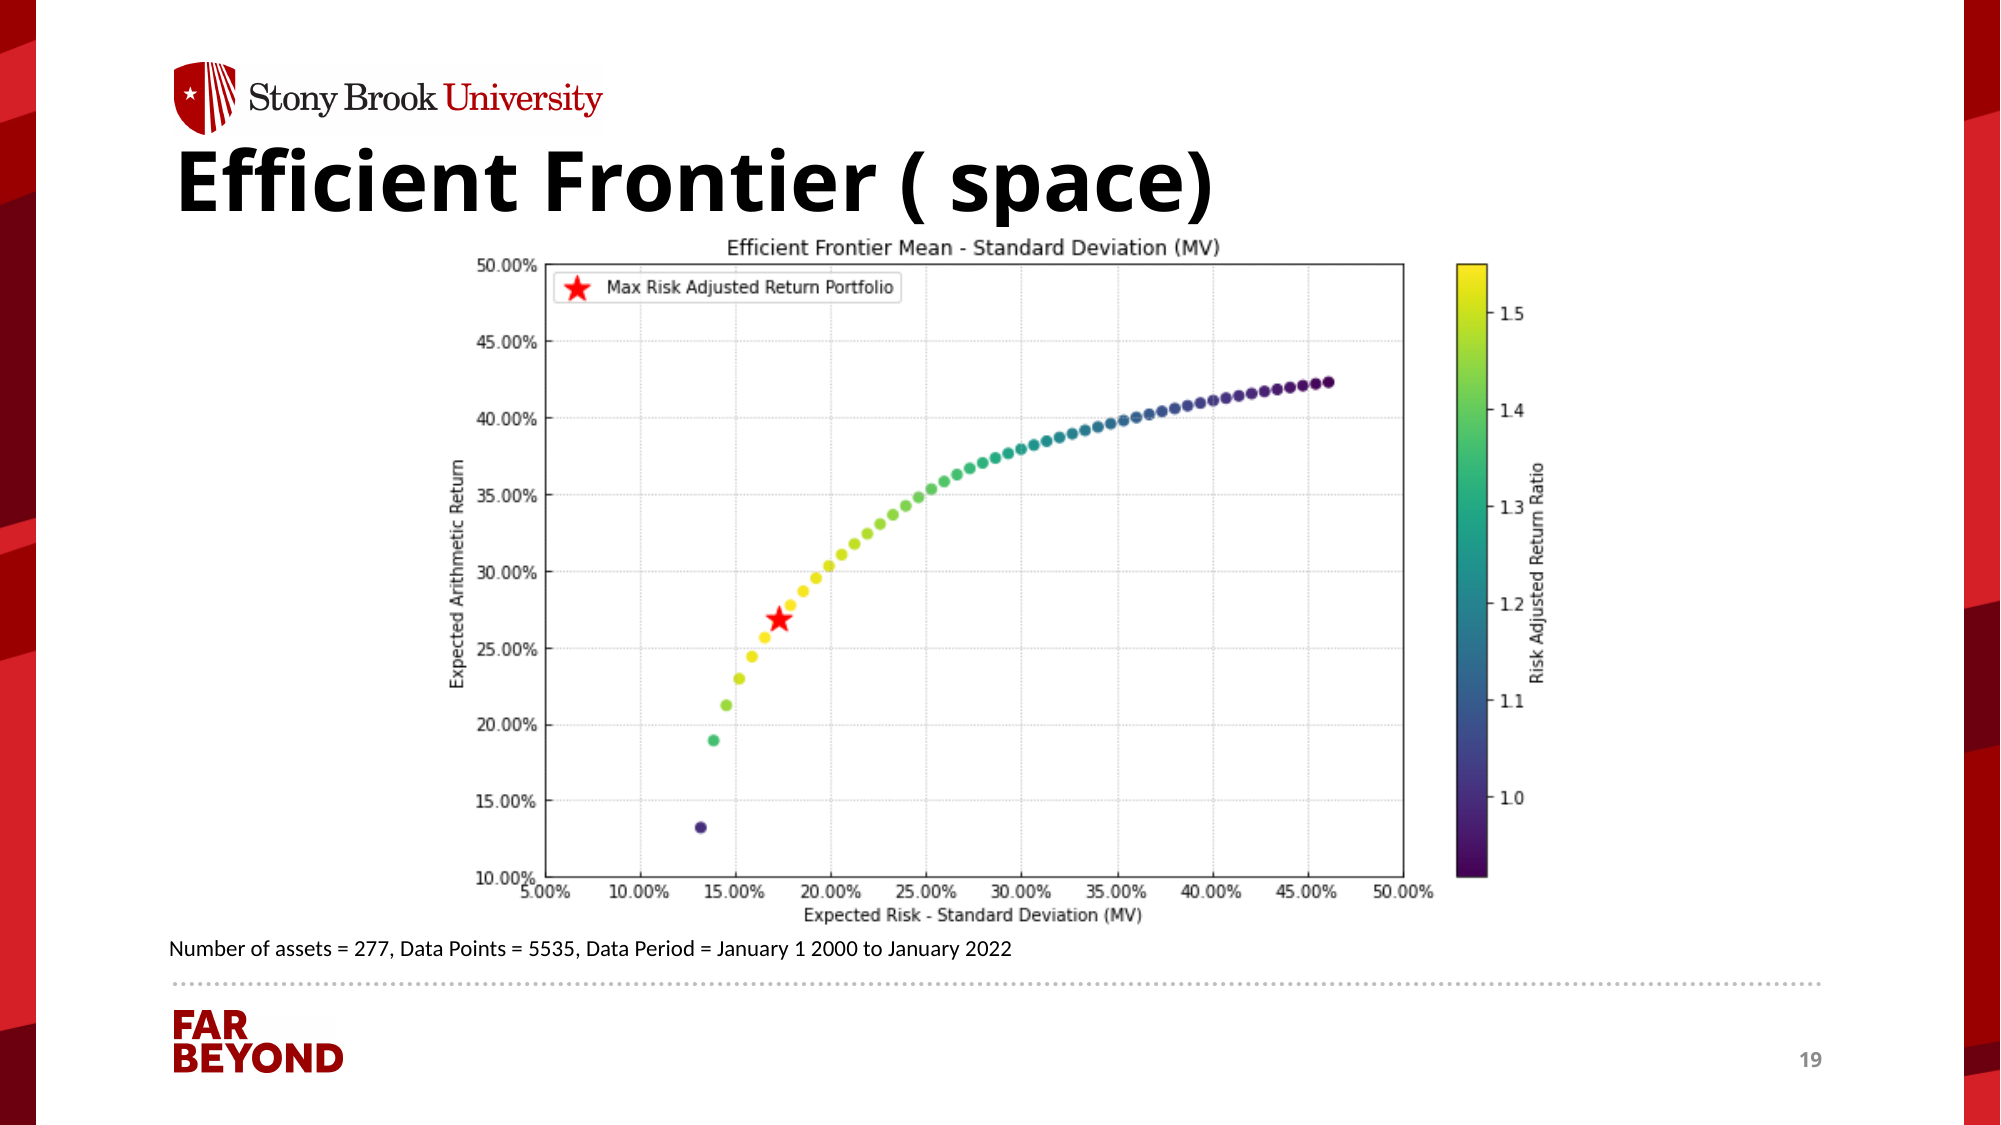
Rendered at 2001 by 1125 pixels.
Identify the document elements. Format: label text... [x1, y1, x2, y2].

picture [0, 0, 36, 1125]
picture [174, 62, 603, 135]
text_box Number of assets = 277, Data Points = 5535, Data Period = January 1 2000 to January 2022 [154, 926, 1805, 969]
picture [1964, 0, 2000, 1125]
picture [440, 227, 1560, 935]
slide_number 19 [1387, 1031, 1838, 1092]
picture [174, 1010, 343, 1073]
